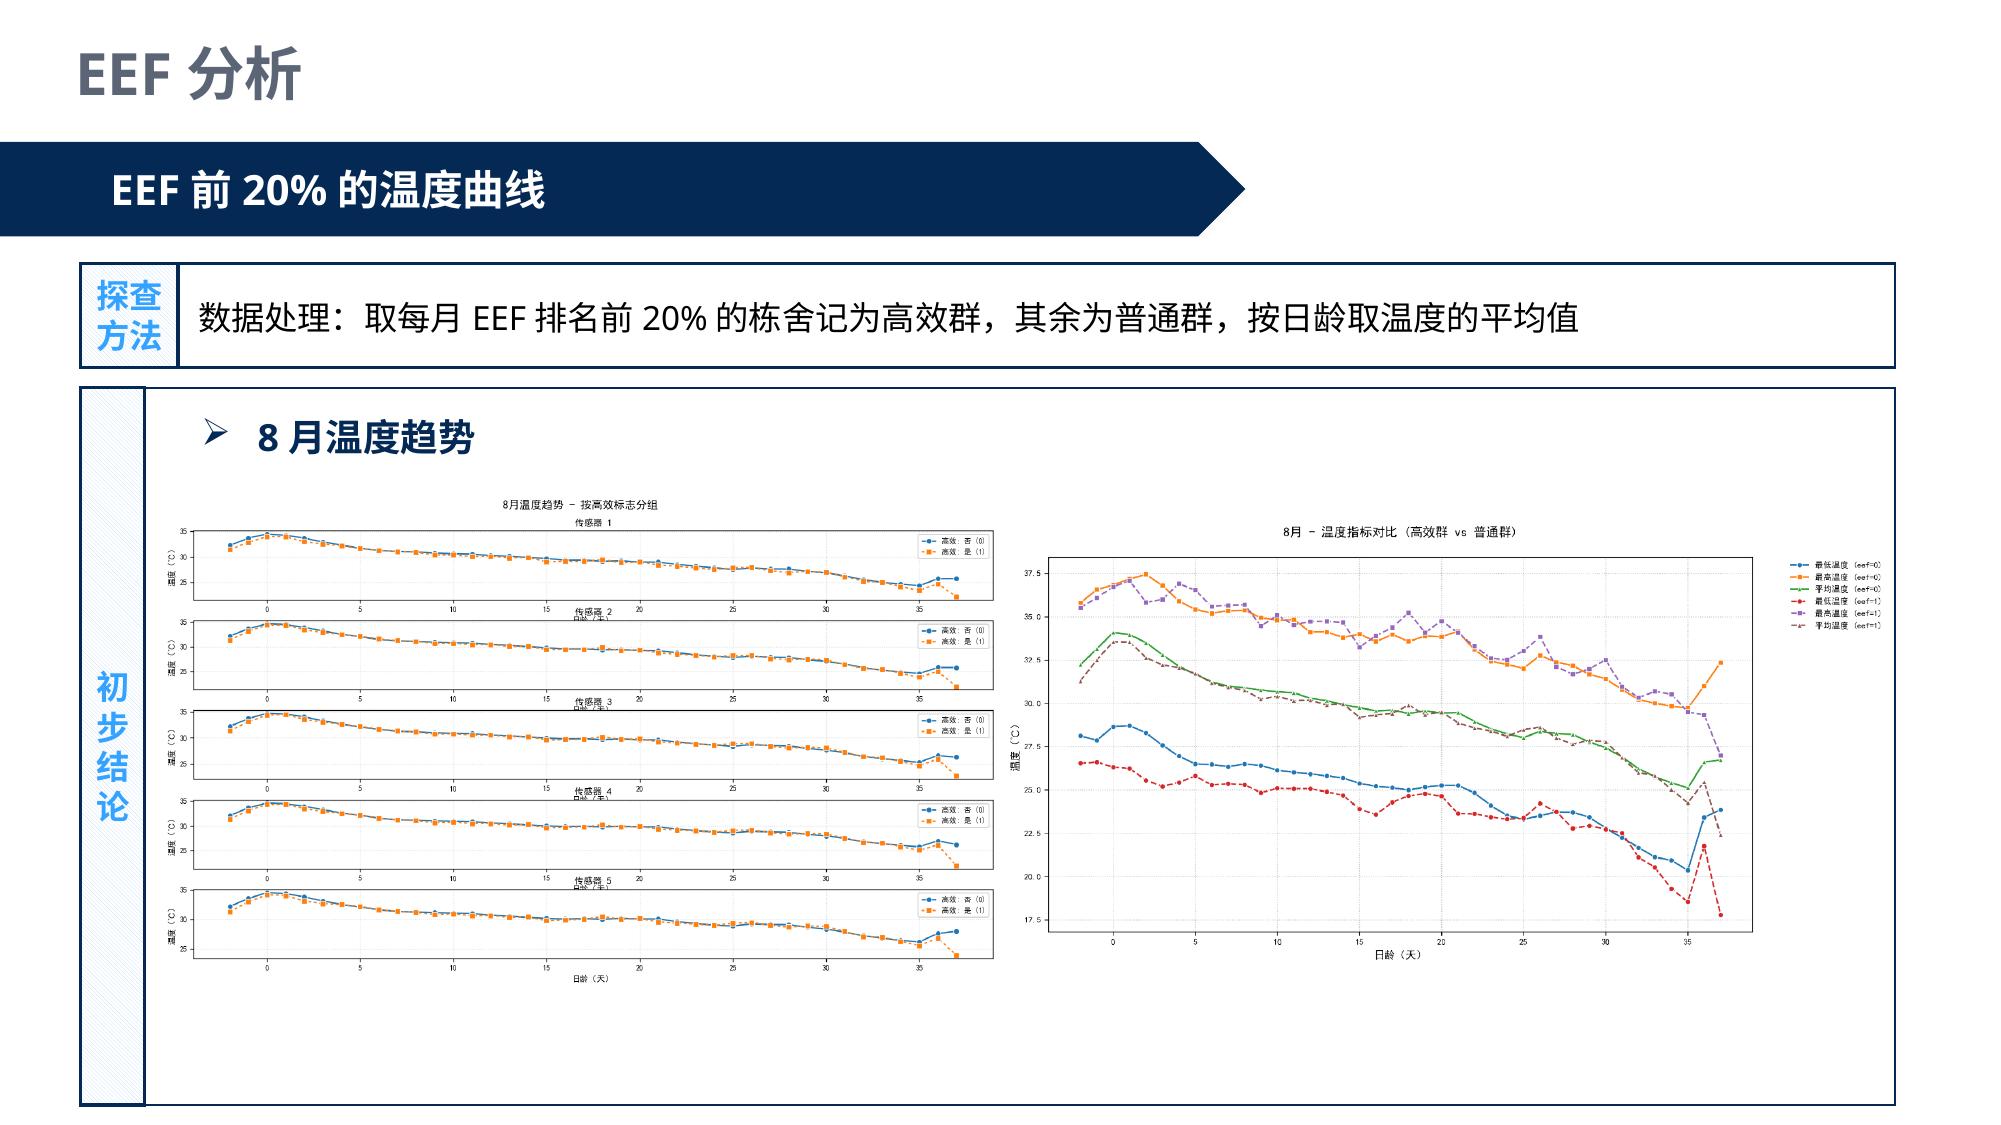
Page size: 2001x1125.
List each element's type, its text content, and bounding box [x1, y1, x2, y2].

text_box EEF前20%的温度曲线 [90, 136, 1162, 242]
text_box [1162, 141, 1247, 238]
text_box [80, 262, 1896, 369]
text_box [80, 387, 1896, 1106]
text_box EEF分析 [55, 19, 1900, 125]
text_box [0, 140, 90, 238]
text_box 8月温度趋势 [201, 413, 517, 460]
text_box [51, 35, 1896, 141]
picture [148, 496, 1893, 989]
